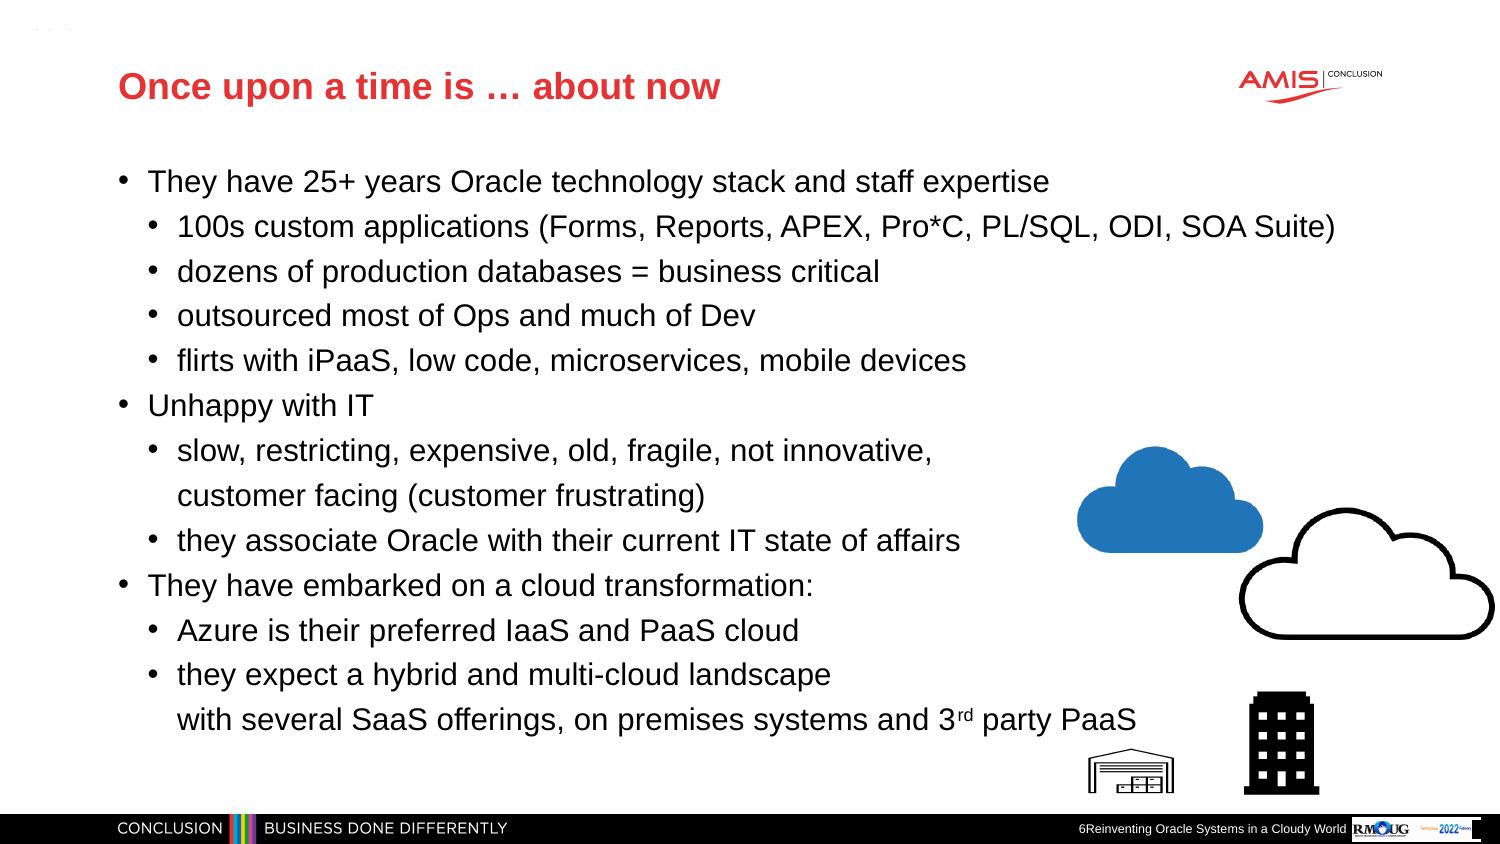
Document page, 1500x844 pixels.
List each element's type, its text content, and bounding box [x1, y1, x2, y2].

picture [239, 814, 1500, 844]
list They have 25+ years Oracle technology stack and staff expertise 100s custom applications (Forms, Reports, APEX, Pro*C, PL/SQL, ODI, SOA Suite) dozens of production databases = business critical outsourced most of Ops and much of Dev flirts with iPaaS, low code, microservices, mobile devices Unhappy with IT slow, restricting, expensive, old, fragile, not innovative, customer facing (customer frustrating) they associate Oracle with their current IT state of affairs They have embarked on a cloud transformation: Azure is their preferred IaaS and PaaS cloud they expect a hybrid and multi-cloud landscape with several SaaS offerings, on premises systems and 3rd party PaaS [118, 153, 1365, 774]
picture [1064, 393, 1500, 802]
picture [1205, 59, 1388, 106]
title Once upon a time is … about now [118, 47, 1205, 130]
picture [0, 814, 236, 844]
footer 6Reinventing Oracle Systems in a Cloudy World [814, 820, 1347, 839]
picture [1077, 742, 1185, 799]
